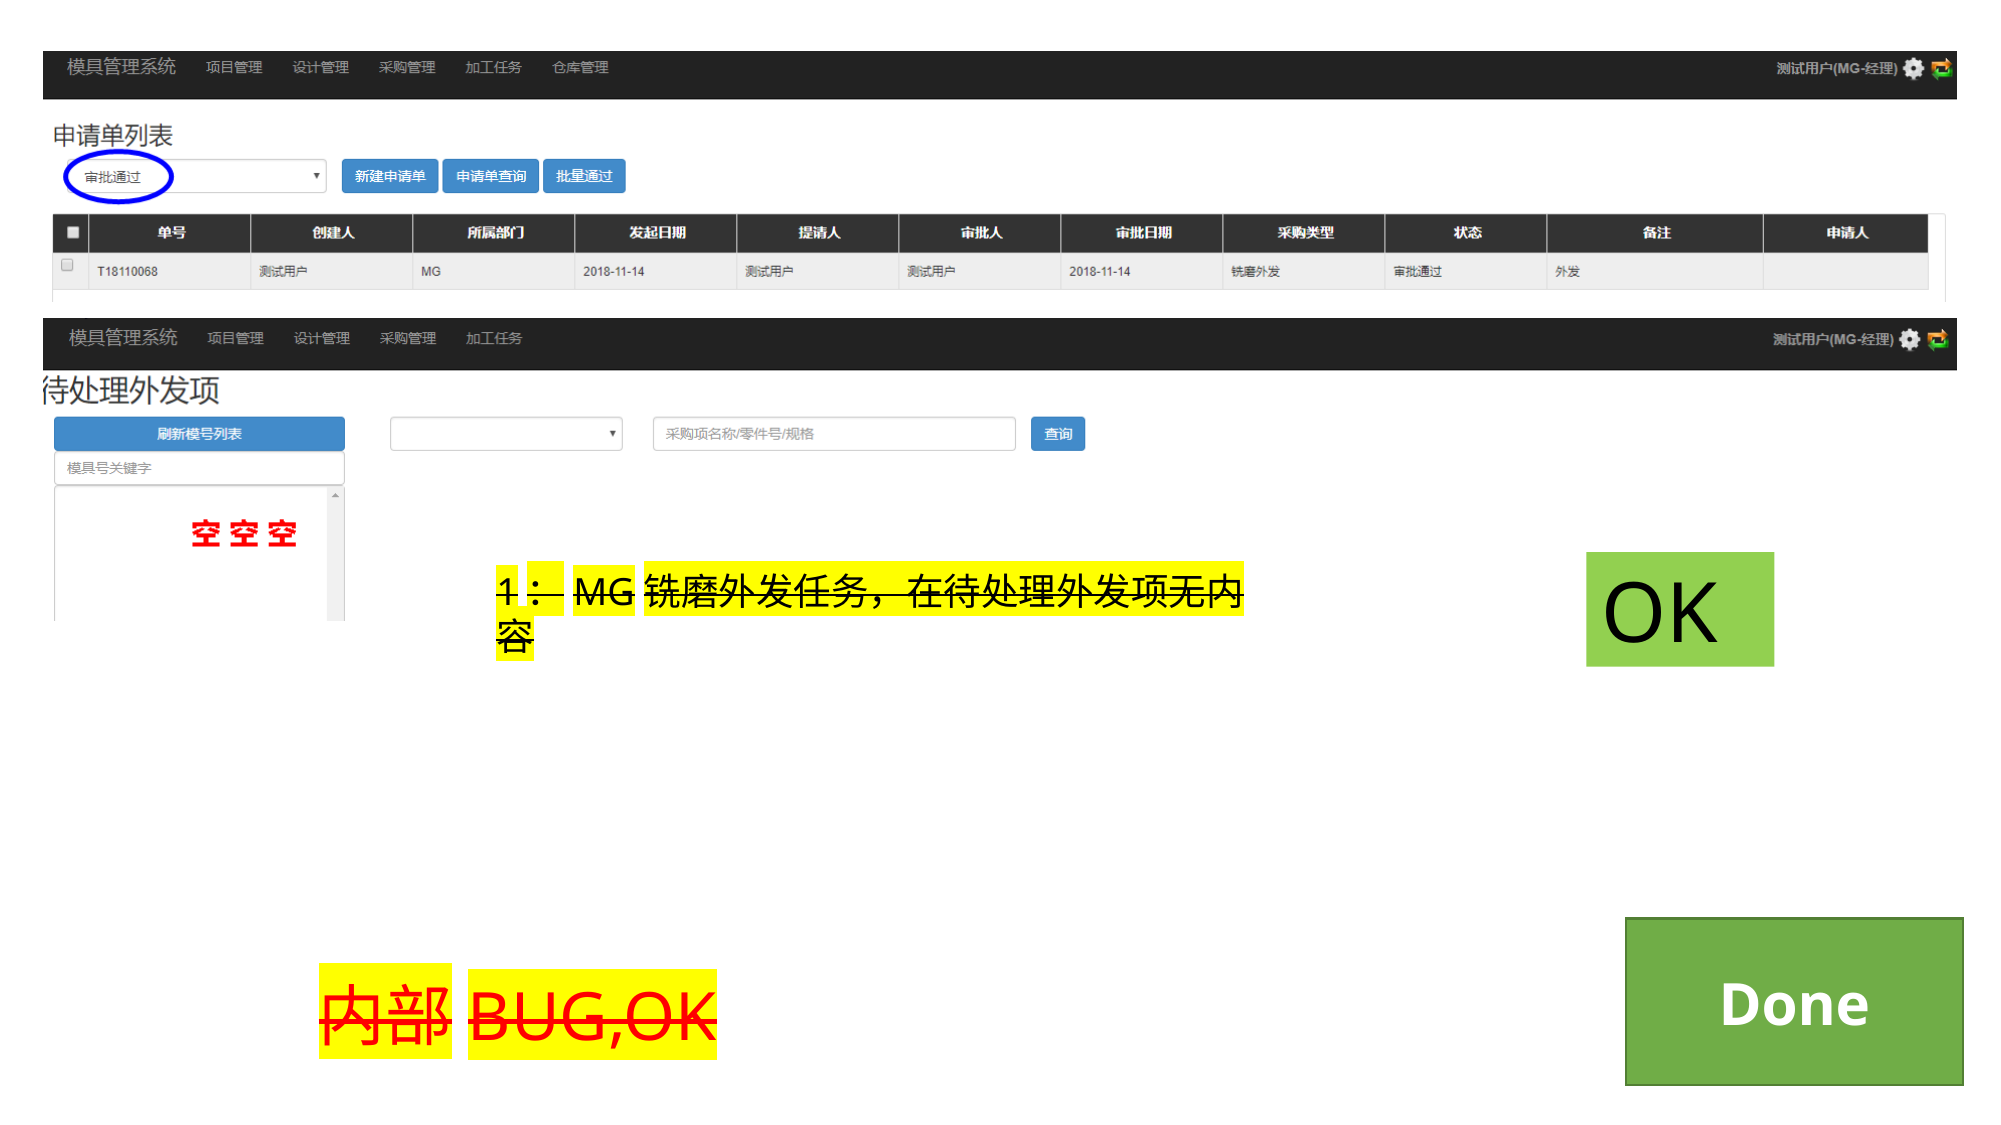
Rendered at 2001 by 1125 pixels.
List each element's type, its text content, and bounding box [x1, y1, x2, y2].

picture [43, 318, 1957, 621]
text_box 内部BUG,OK [303, 965, 732, 1061]
picture [43, 51, 1957, 302]
text_box Done [1625, 917, 1964, 1086]
text_box OK [1586, 621, 1775, 667]
text_box 1：MG铣磨外发任务，在待处理外发项无内容 [481, 621, 1279, 665]
